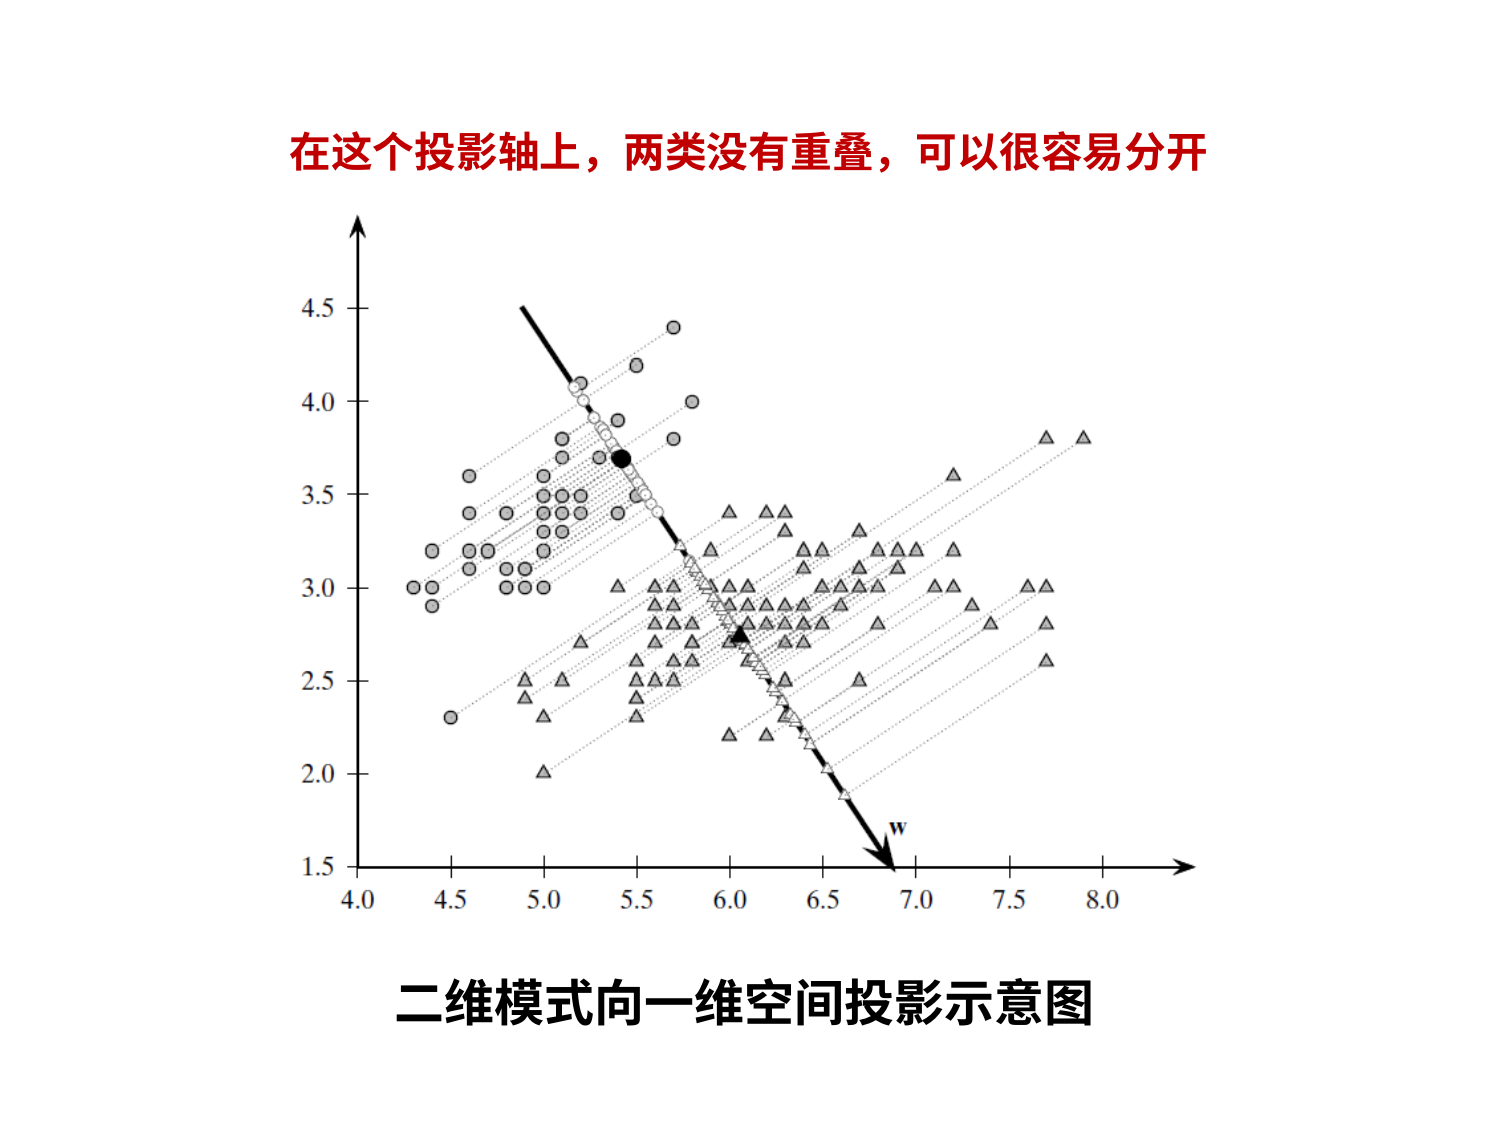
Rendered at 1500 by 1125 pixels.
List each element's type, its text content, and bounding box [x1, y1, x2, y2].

text_box 二维模式向一维空间投影示意图 [301, 964, 1187, 1039]
picture [288, 202, 1211, 922]
text_box 在这个投影轴上，两类没有重叠，可以很容易分开 [265, 118, 1232, 184]
